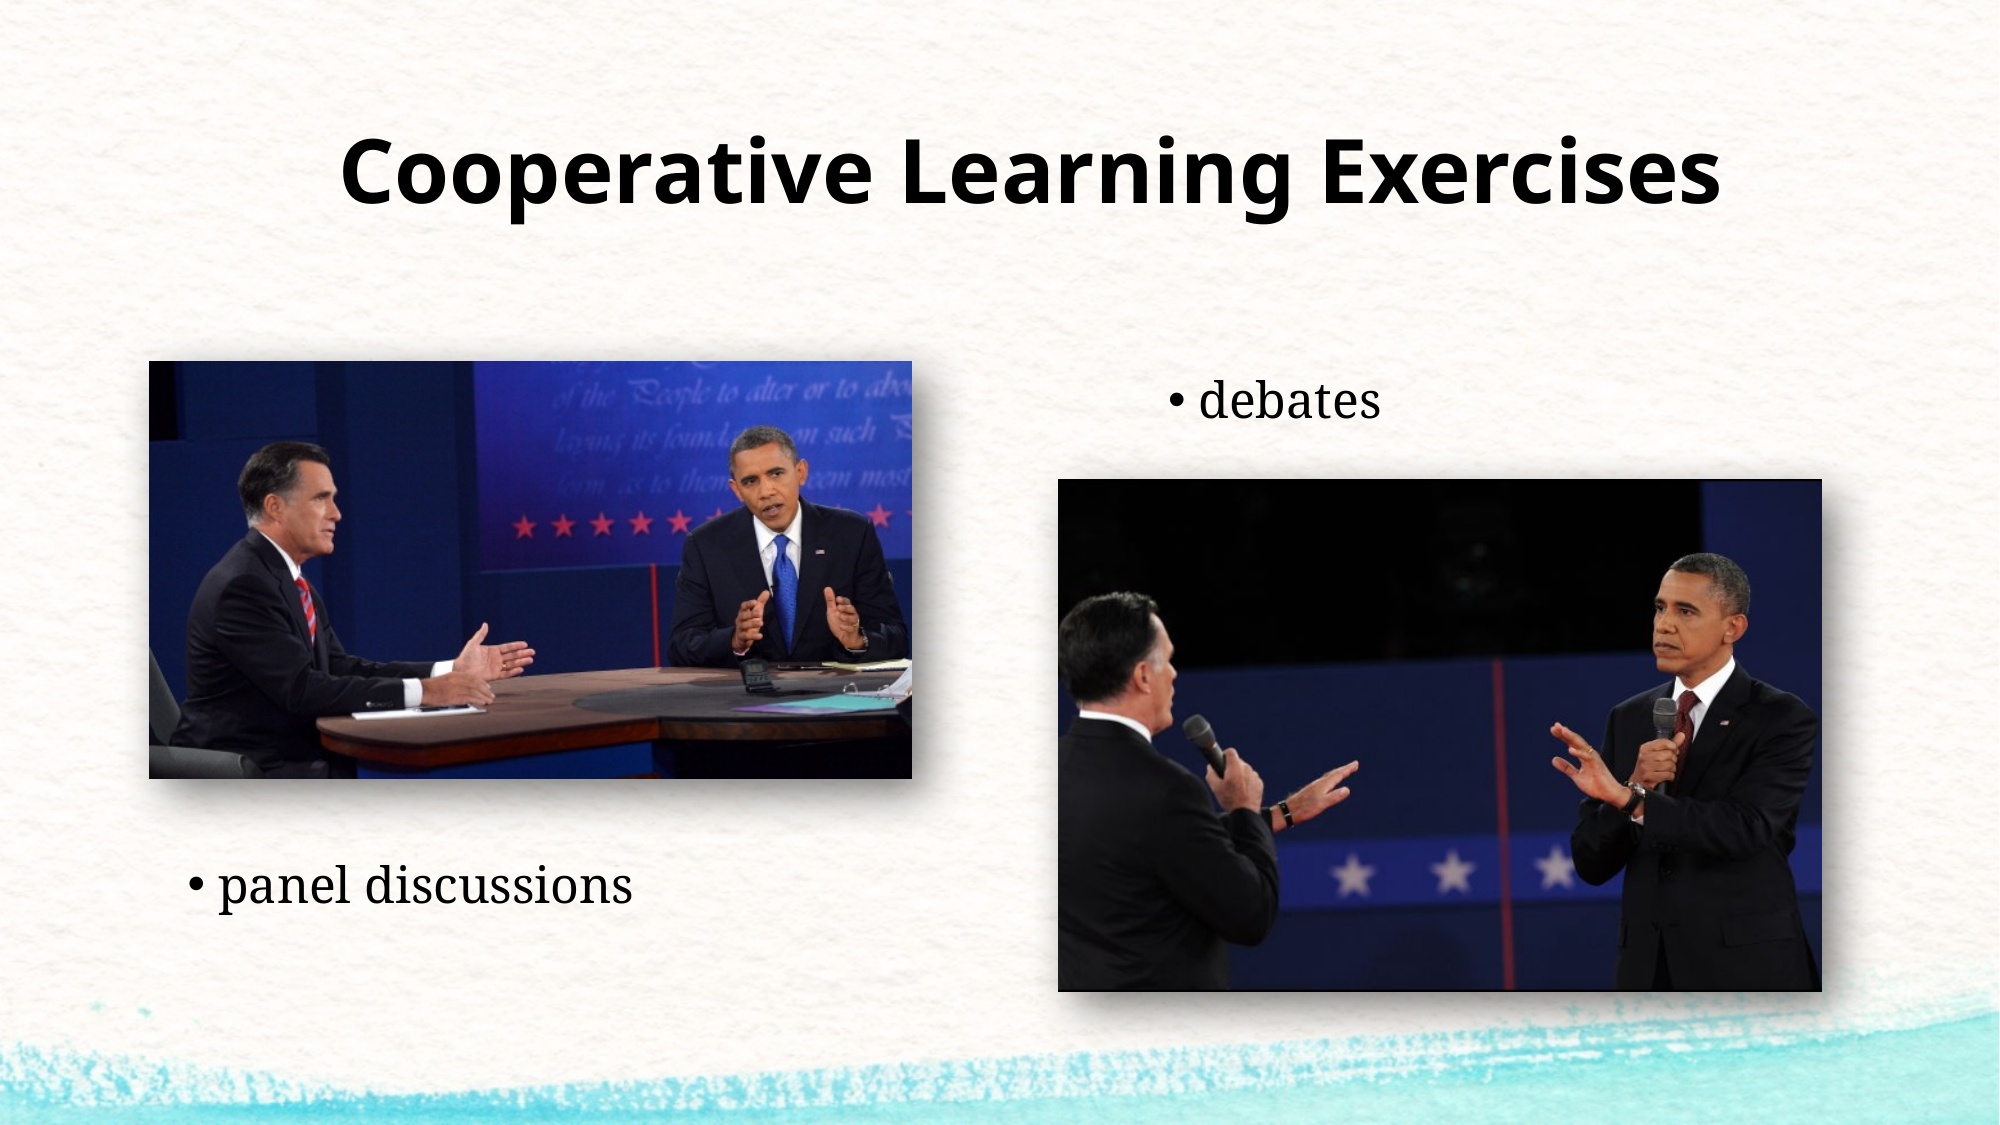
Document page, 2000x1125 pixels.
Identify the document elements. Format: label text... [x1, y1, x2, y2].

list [1058, 479, 1822, 992]
text_box panel discussions [172, 845, 917, 921]
text_box debates [1153, 361, 1898, 437]
picture [0, 0, 2000, 1125]
title Cooperative Learning Exercises [243, 42, 1819, 231]
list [149, 361, 912, 779]
